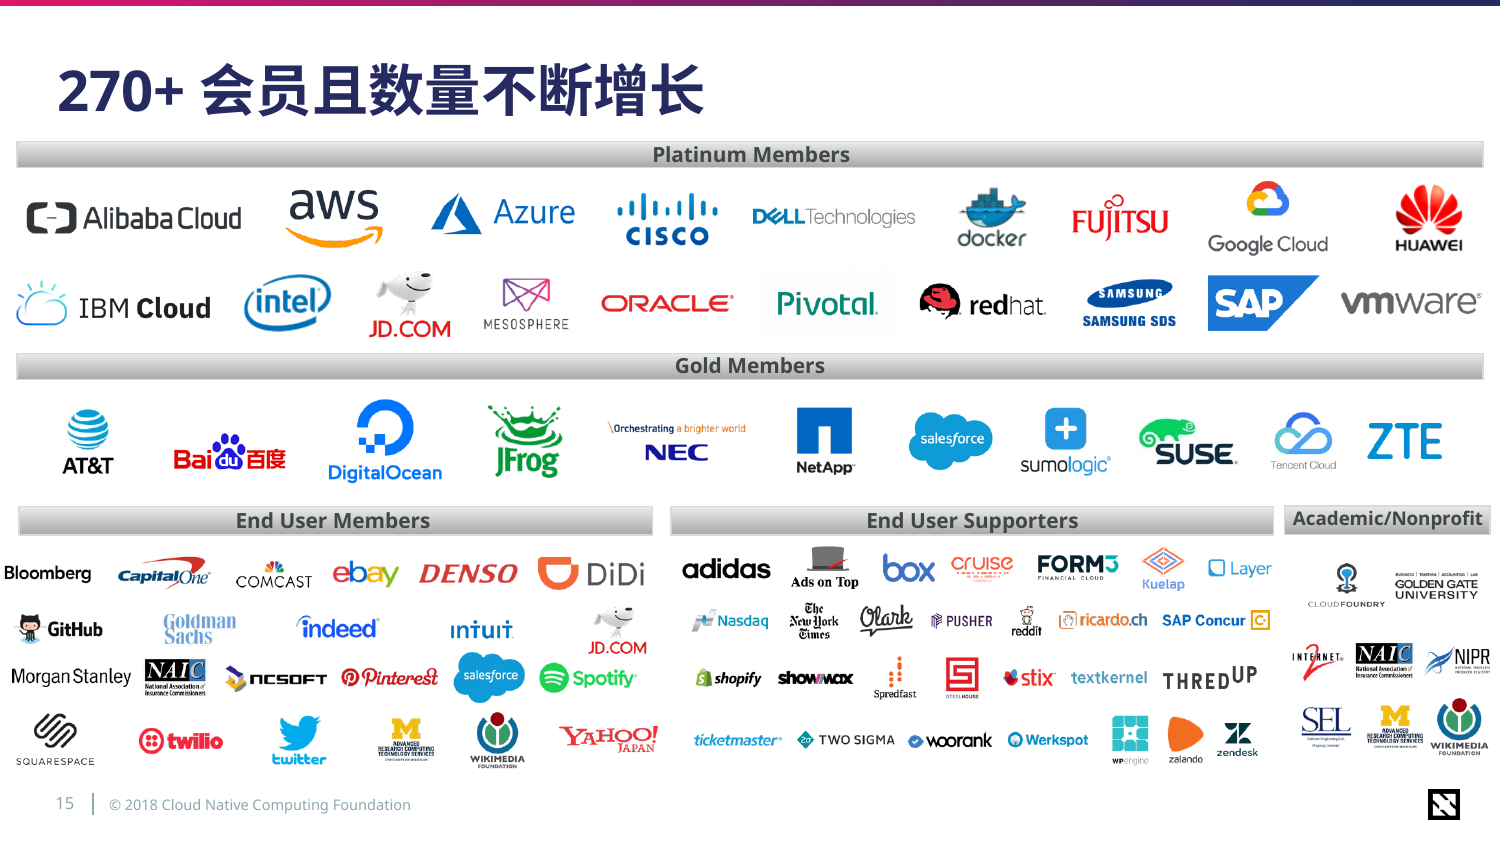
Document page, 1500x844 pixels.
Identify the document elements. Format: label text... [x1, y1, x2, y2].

text_box Platinum Members [554, 133, 949, 176]
picture [882, 553, 935, 582]
picture [860, 603, 913, 637]
picture [296, 613, 380, 645]
picture [906, 397, 995, 486]
picture [2, 558, 93, 589]
picture [558, 726, 659, 753]
picture [437, 607, 528, 707]
picture [694, 730, 783, 749]
picture [219, 663, 327, 692]
picture [783, 601, 846, 640]
picture [12, 668, 131, 687]
picture [792, 727, 898, 752]
text_box [671, 506, 840, 535]
picture [914, 175, 1051, 345]
title 270+会员且数量不断增长 [42, 52, 1458, 126]
picture [691, 597, 768, 644]
picture [1165, 714, 1207, 765]
picture [423, 187, 580, 248]
picture [1264, 405, 1341, 477]
picture [158, 407, 301, 476]
picture [476, 271, 578, 334]
picture [466, 708, 529, 771]
picture [133, 723, 225, 756]
picture [771, 407, 882, 476]
picture [1136, 416, 1239, 466]
picture [1285, 695, 1492, 758]
text_box [18, 506, 197, 535]
text_box [957, 353, 1484, 380]
picture [373, 716, 436, 763]
picture [1339, 291, 1482, 315]
picture [1366, 423, 1383, 459]
picture [326, 397, 444, 486]
picture [141, 657, 208, 698]
picture [1284, 635, 1351, 686]
text_box [949, 141, 1484, 168]
picture [695, 660, 762, 695]
picture [752, 206, 915, 229]
picture [1069, 186, 1171, 249]
picture [469, 402, 582, 480]
picture [12, 707, 103, 772]
picture [606, 398, 746, 485]
picture [12, 613, 103, 645]
picture [362, 266, 457, 339]
picture [1377, 423, 1404, 459]
picture [1162, 610, 1271, 631]
text_box [16, 353, 543, 380]
picture [538, 662, 638, 693]
picture [584, 603, 651, 655]
picture [332, 553, 399, 595]
picture [1353, 641, 1416, 680]
picture [1423, 645, 1490, 676]
picture [756, 212, 763, 221]
picture [1308, 563, 1385, 608]
picture [1001, 722, 1093, 757]
picture [755, 267, 896, 338]
picture [1137, 544, 1189, 591]
picture [12, 279, 214, 327]
picture [908, 731, 992, 748]
picture [1009, 603, 1044, 638]
picture [936, 656, 988, 699]
picture [1070, 273, 1189, 333]
picture [1208, 262, 1320, 344]
picture [868, 650, 921, 705]
picture [1363, 177, 1495, 258]
picture [1410, 427, 1420, 459]
picture [1070, 667, 1148, 688]
picture [1428, 789, 1460, 820]
text_box Academic/Nonprofit [1263, 499, 1500, 542]
picture [1029, 553, 1121, 582]
picture [610, 183, 723, 252]
picture [1103, 707, 1155, 773]
picture [337, 656, 440, 698]
picture [1003, 669, 1056, 686]
text_box End User Supporters [840, 500, 1104, 542]
picture [789, 543, 866, 592]
picture [255, 712, 344, 767]
picture [1162, 666, 1257, 689]
picture [1394, 572, 1479, 599]
picture [1058, 611, 1147, 630]
picture [1205, 553, 1272, 582]
picture [1201, 177, 1333, 258]
picture [927, 610, 994, 630]
picture [951, 548, 1014, 587]
picture [22, 201, 246, 234]
text_box End User Members [197, 500, 469, 542]
picture [777, 664, 854, 691]
picture [597, 260, 737, 346]
picture [1216, 723, 1258, 756]
picture [235, 550, 313, 598]
picture [1427, 423, 1443, 459]
text_box [1104, 506, 1263, 535]
picture [233, 269, 344, 337]
text_box [469, 506, 653, 535]
picture [112, 554, 216, 593]
picture [275, 181, 394, 254]
picture [42, 389, 133, 494]
picture [538, 557, 644, 590]
picture [679, 555, 773, 580]
text_box [16, 141, 554, 168]
picture [161, 605, 238, 653]
picture [1020, 395, 1111, 487]
picture [418, 558, 519, 590]
text_box Gold Members [543, 345, 957, 388]
